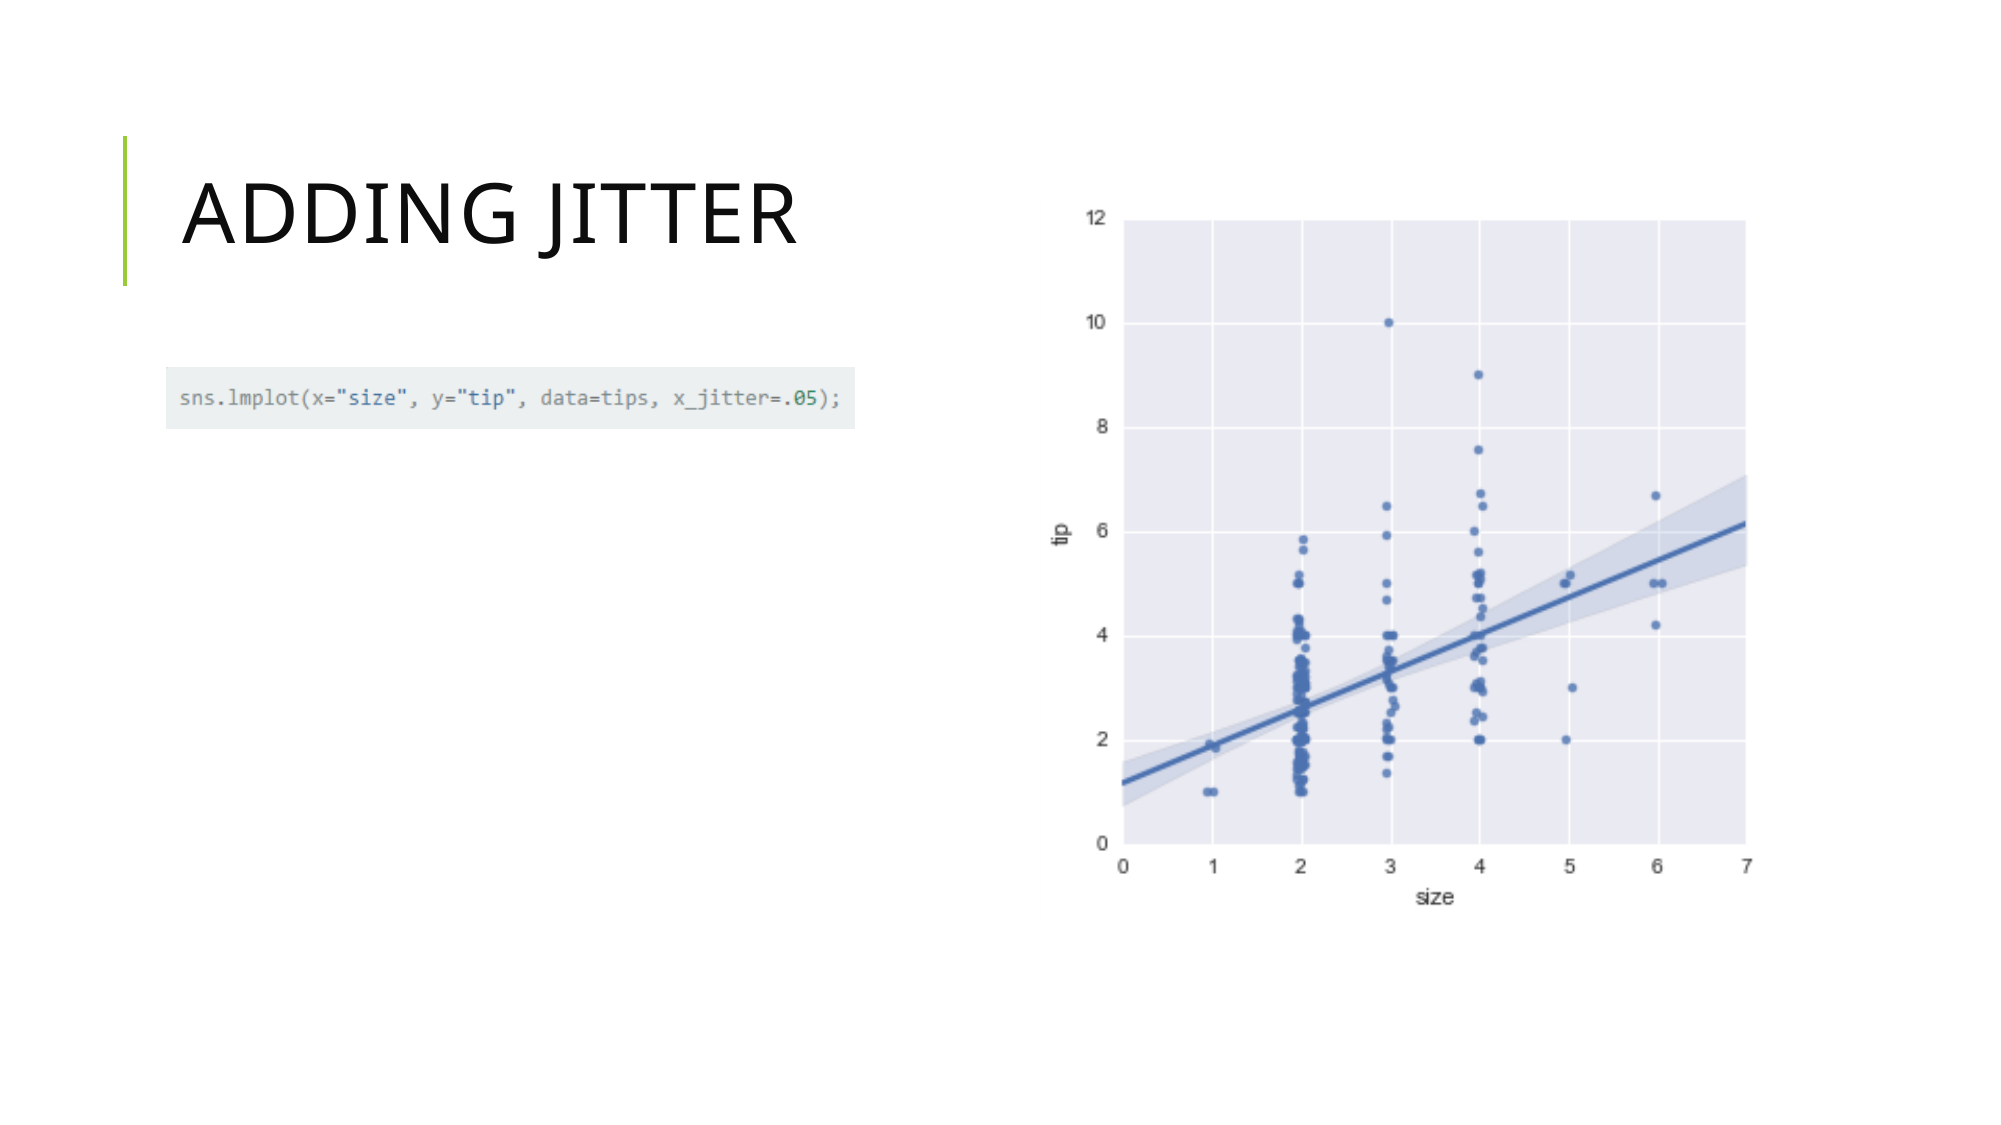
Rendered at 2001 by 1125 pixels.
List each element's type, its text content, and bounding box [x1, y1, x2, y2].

picture [166, 367, 855, 429]
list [1039, 196, 1768, 925]
title Adding Jitter [168, 77, 888, 363]
